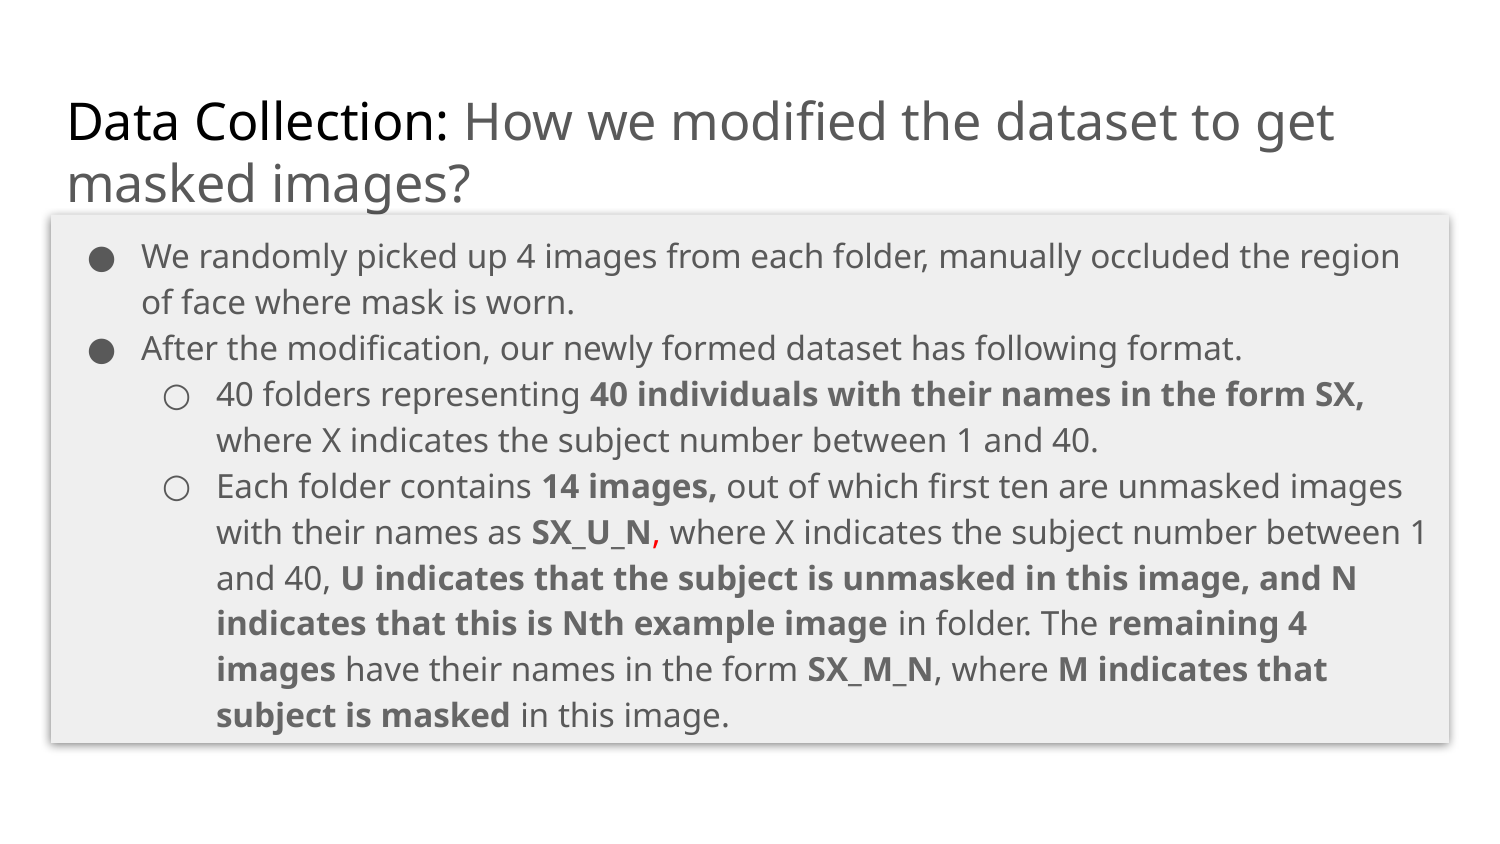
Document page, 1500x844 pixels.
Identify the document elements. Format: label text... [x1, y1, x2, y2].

title Data Collection: How we modified the dataset to get masked images? [51, 72, 1449, 167]
list We randomly picked up 4 images from each folder, manually occluded the region of face where mask is worn. After the modification, our newly formed dataset has following format. 40 folders representing 40 individuals with their names in the form SX, where X indicates the subject number between 1 and 40. Each folder contains 14 images, out of which first ten are unmasked images with their names as SX_U_N, where X indicates the subject number between 1 and 40, U indicates that the subject is unmasked in this image, and N indicates that this is Nth example image in folder. The remaining 4 images have their names in the form SX_M_N, where M indicates that subject is masked in this image. [51, 214, 1449, 743]
